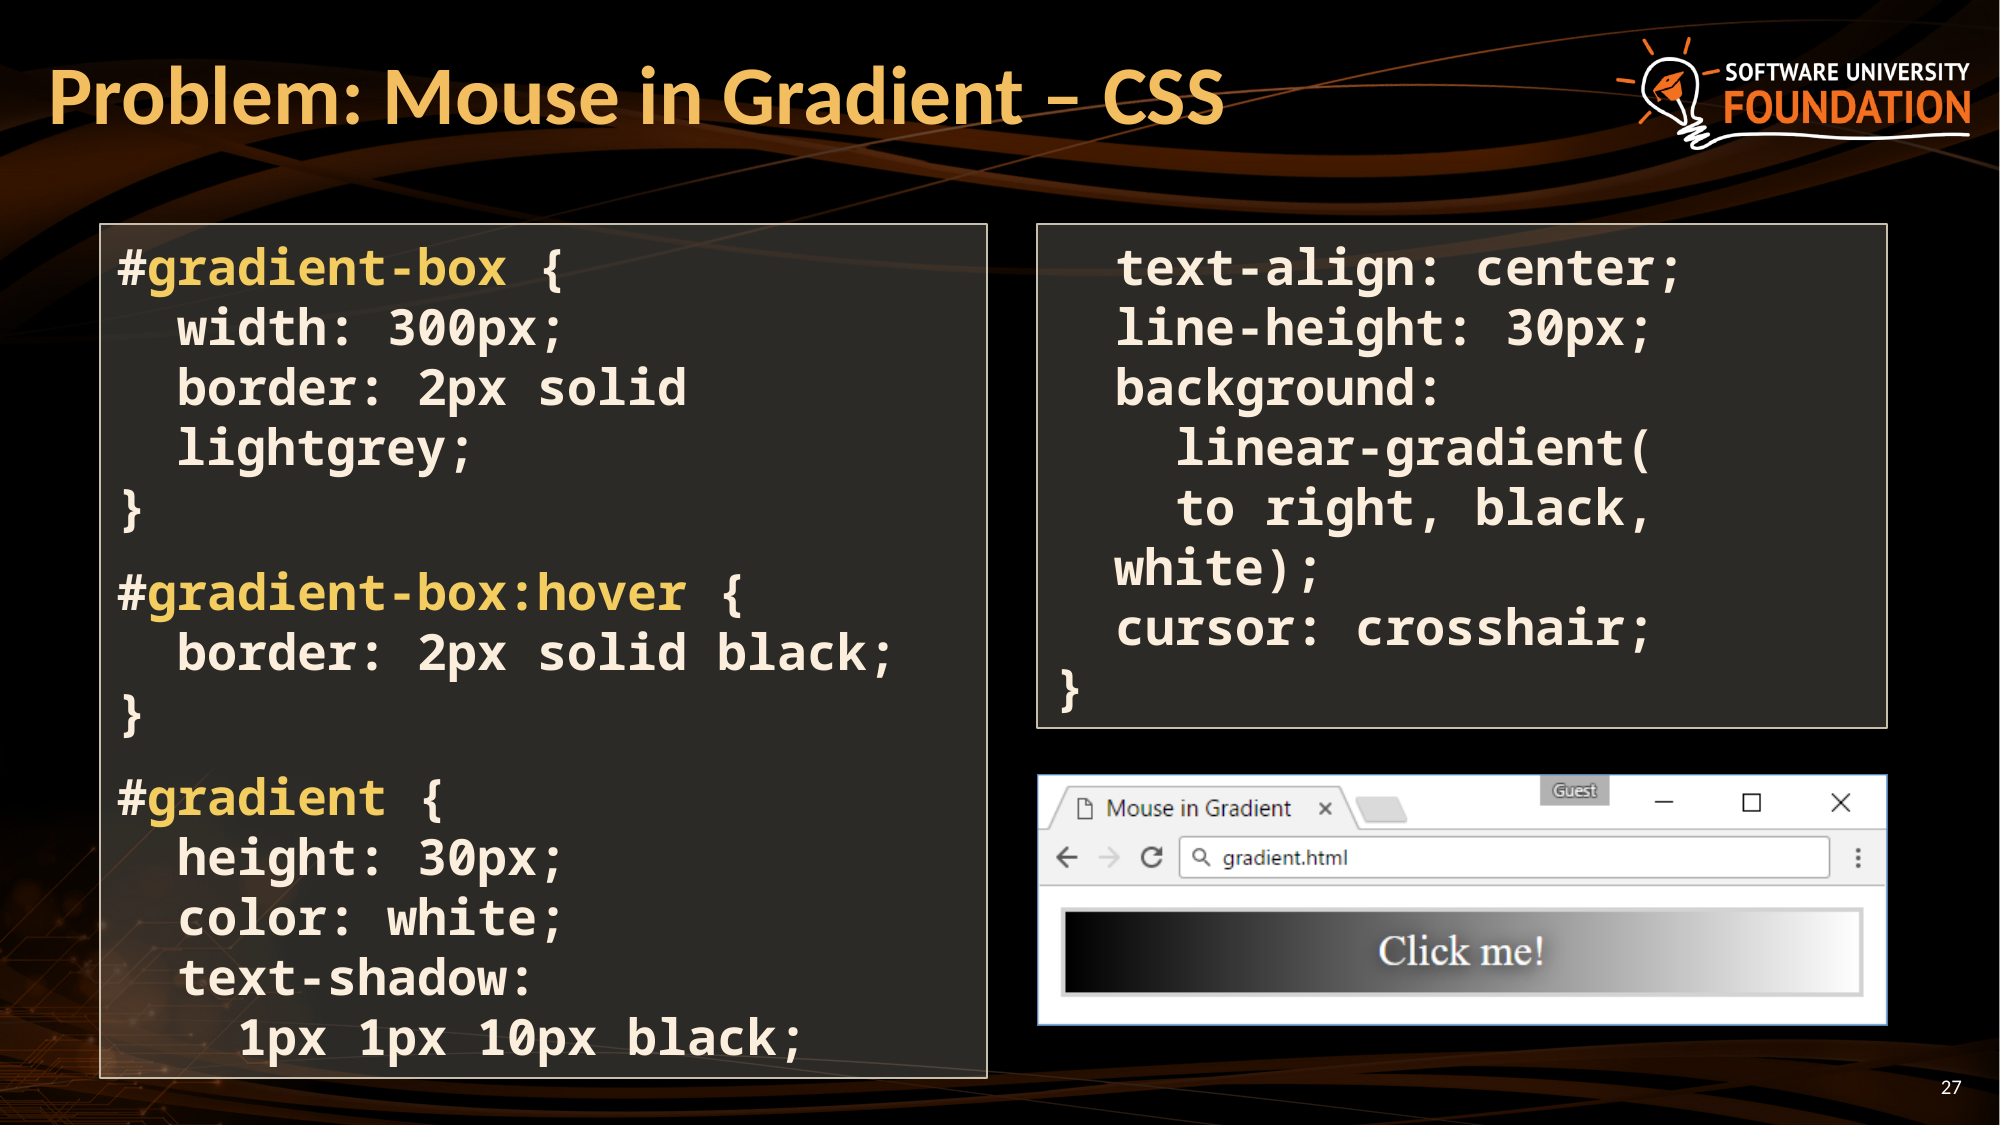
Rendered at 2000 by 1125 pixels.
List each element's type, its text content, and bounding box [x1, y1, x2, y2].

text_box text-align: center; line-height: 30px; background: linear-gradient( to right, black, white); cursor: crosshair; } [1037, 224, 1888, 728]
text_box #gradient-box { width: 300px; border: 2px solid lightgrey; } #gradient-box:hover { border: 2px solid black; } #gradient { height: 30px; color: white; text-shadow: 1px 1px 10px black; [99, 224, 988, 1078]
picture [0, 0, 2000, 1125]
slide_number 27 [1897, 1070, 1968, 1103]
title Problem: Mouse in Gradient – CSS [30, 6, 1602, 189]
